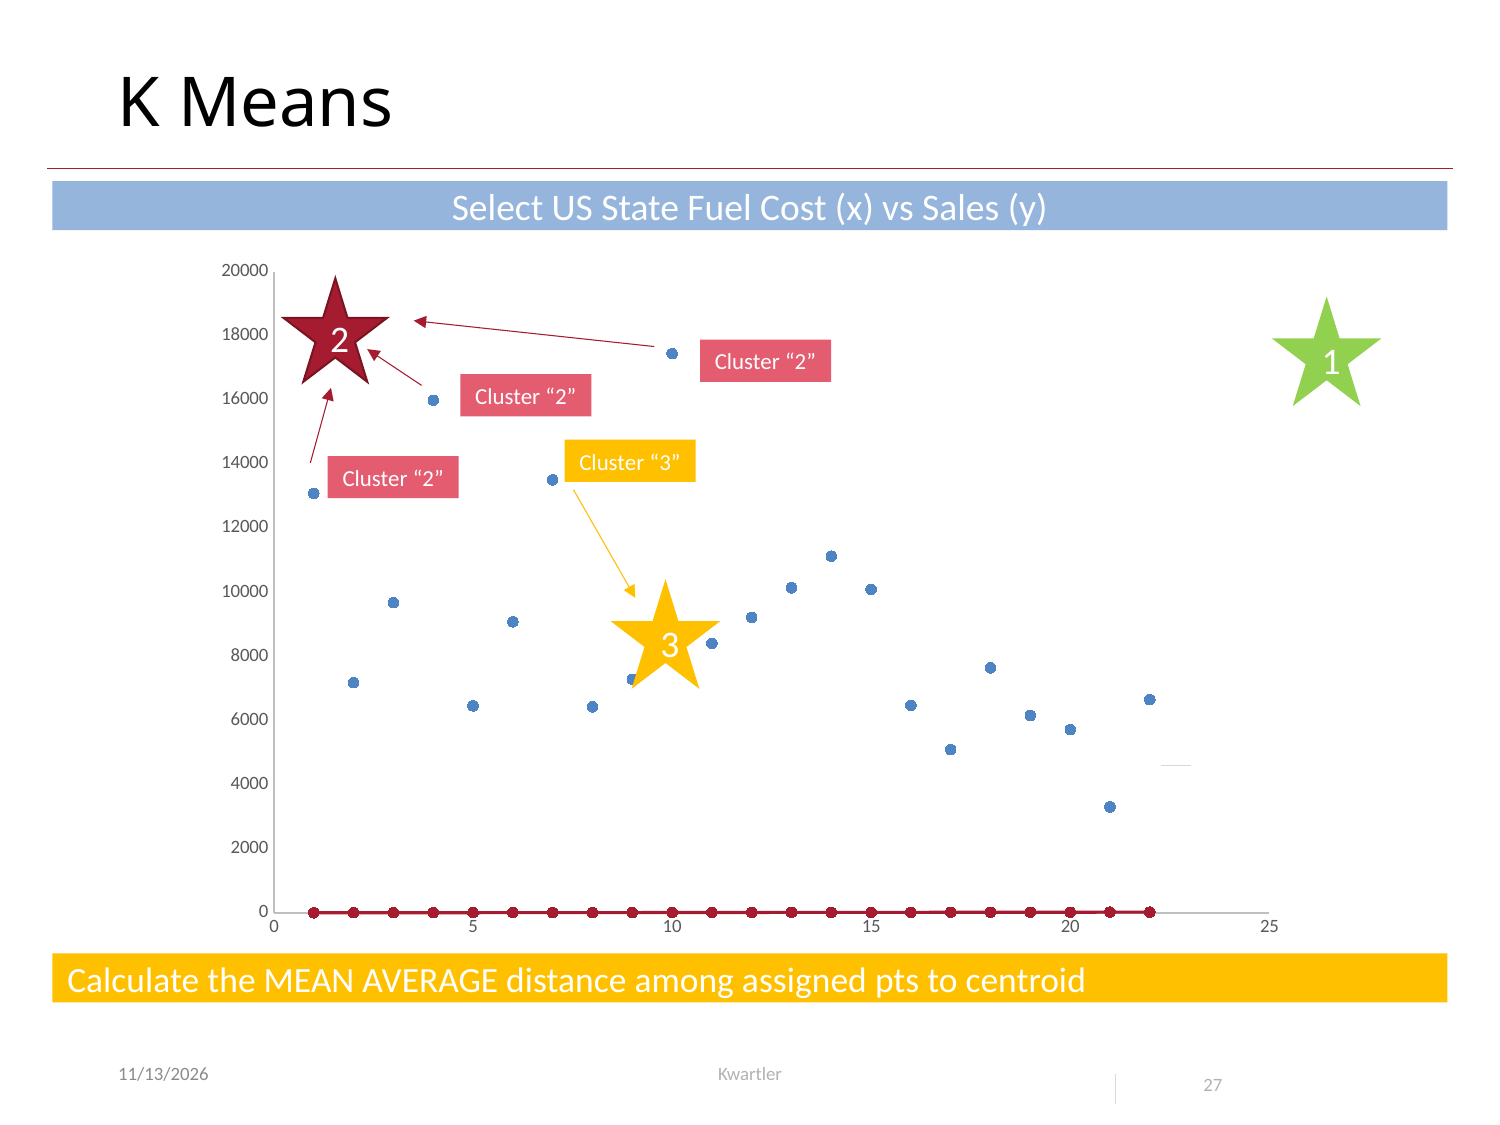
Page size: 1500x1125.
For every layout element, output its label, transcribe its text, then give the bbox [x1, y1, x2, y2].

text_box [573, 489, 636, 598]
text_box 1 [1301, 296, 1382, 407]
title K Means [103, 59, 1397, 157]
chart [199, 248, 1301, 952]
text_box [310, 387, 331, 463]
footer Kwartler [496, 1042, 1004, 1103]
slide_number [103, 1042, 441, 1103]
text_box Select US State Fuel Cost (x) vs Sales (y) [51, 180, 1448, 231]
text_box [367, 349, 422, 386]
slide_number 27 [1188, 1042, 1330, 1103]
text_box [413, 320, 655, 347]
text_box Calculate the MEAN AVERAGE distance among assigned pts to centroid [51, 952, 1448, 1003]
